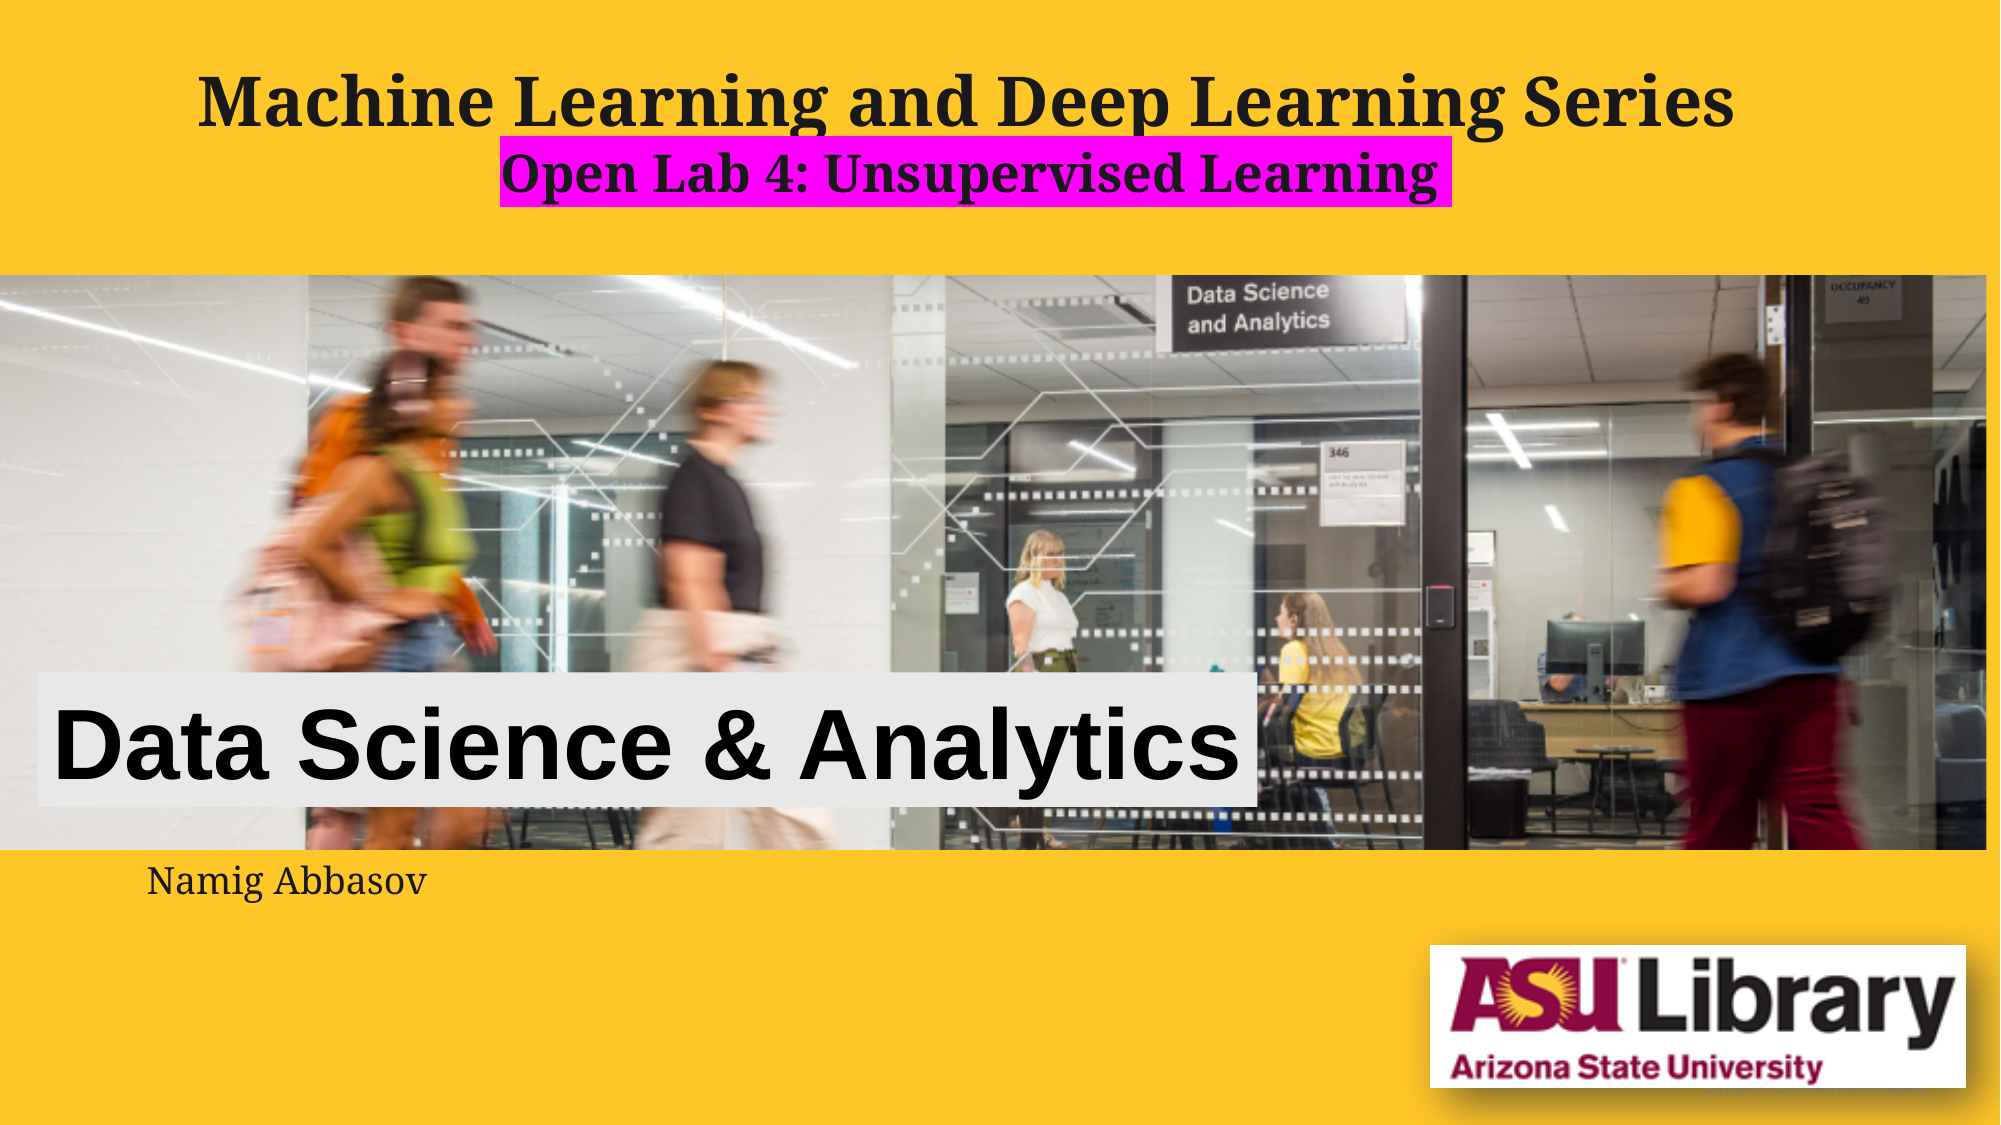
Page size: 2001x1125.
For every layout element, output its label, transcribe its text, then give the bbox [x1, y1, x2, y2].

title Machine Learning and Deep Learning Series Open Lab 4: Unsupervised Learning [0, 37, 1987, 220]
picture [0, 275, 1987, 850]
text_box Namig Abbasov [131, 861, 1164, 910]
picture [1430, 930, 1966, 1088]
